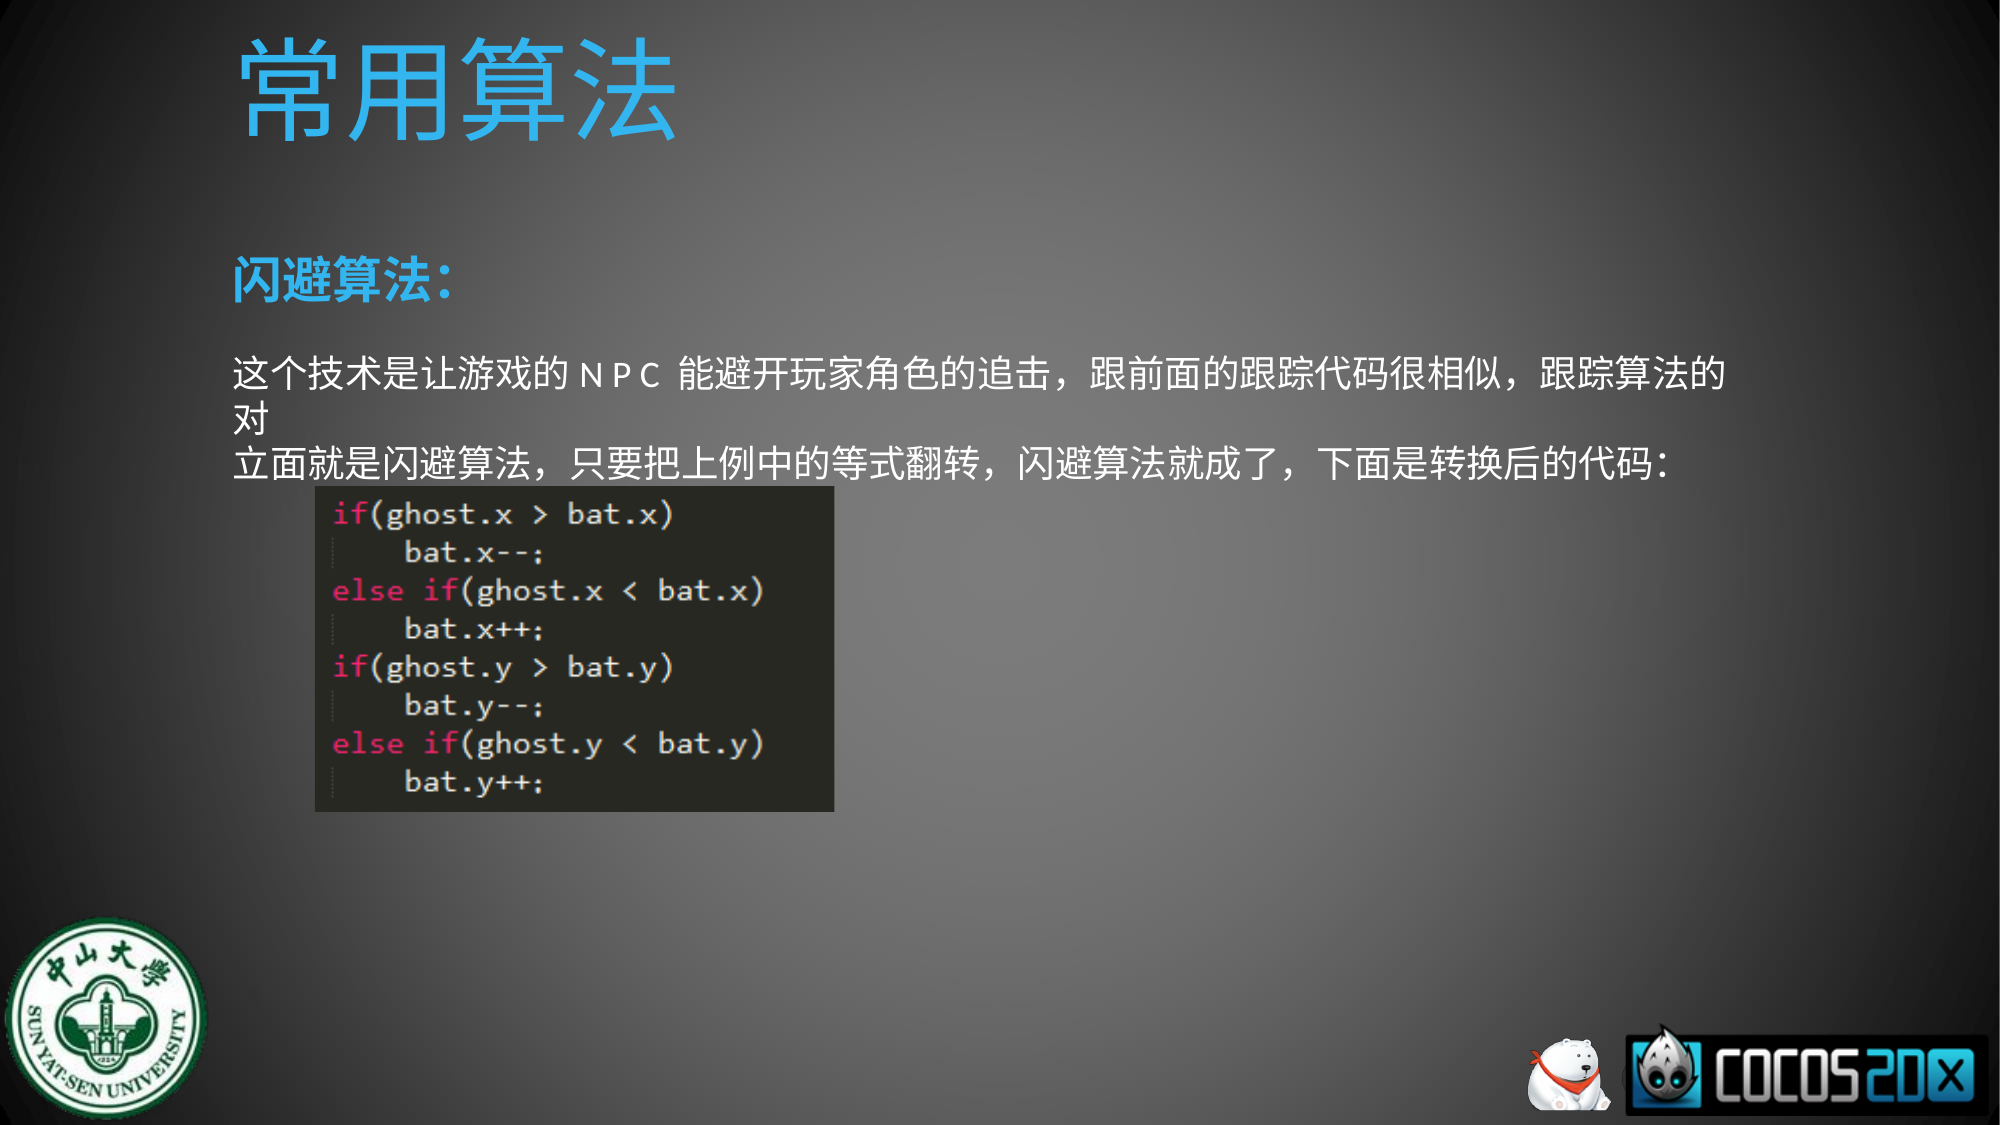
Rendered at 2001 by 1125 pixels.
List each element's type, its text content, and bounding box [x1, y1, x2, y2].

title 常用算法 [230, 18, 686, 208]
text_box [314, 486, 835, 812]
text_box 闪避算法： 这个技术是让游戏的N P C 能避开玩家角色的追击，跟前面的跟踪代码很相似，跟踪算法的对 立面就是闪避算法，只要把上例中的等式翻转，闪避算法就成了，下面是转换后的代码： [230, 246, 1750, 485]
text_box [1625, 1023, 1989, 1116]
picture [0, 0, 2000, 1125]
text_box [1519, 1034, 1625, 1115]
text_box [0, 905, 260, 1125]
